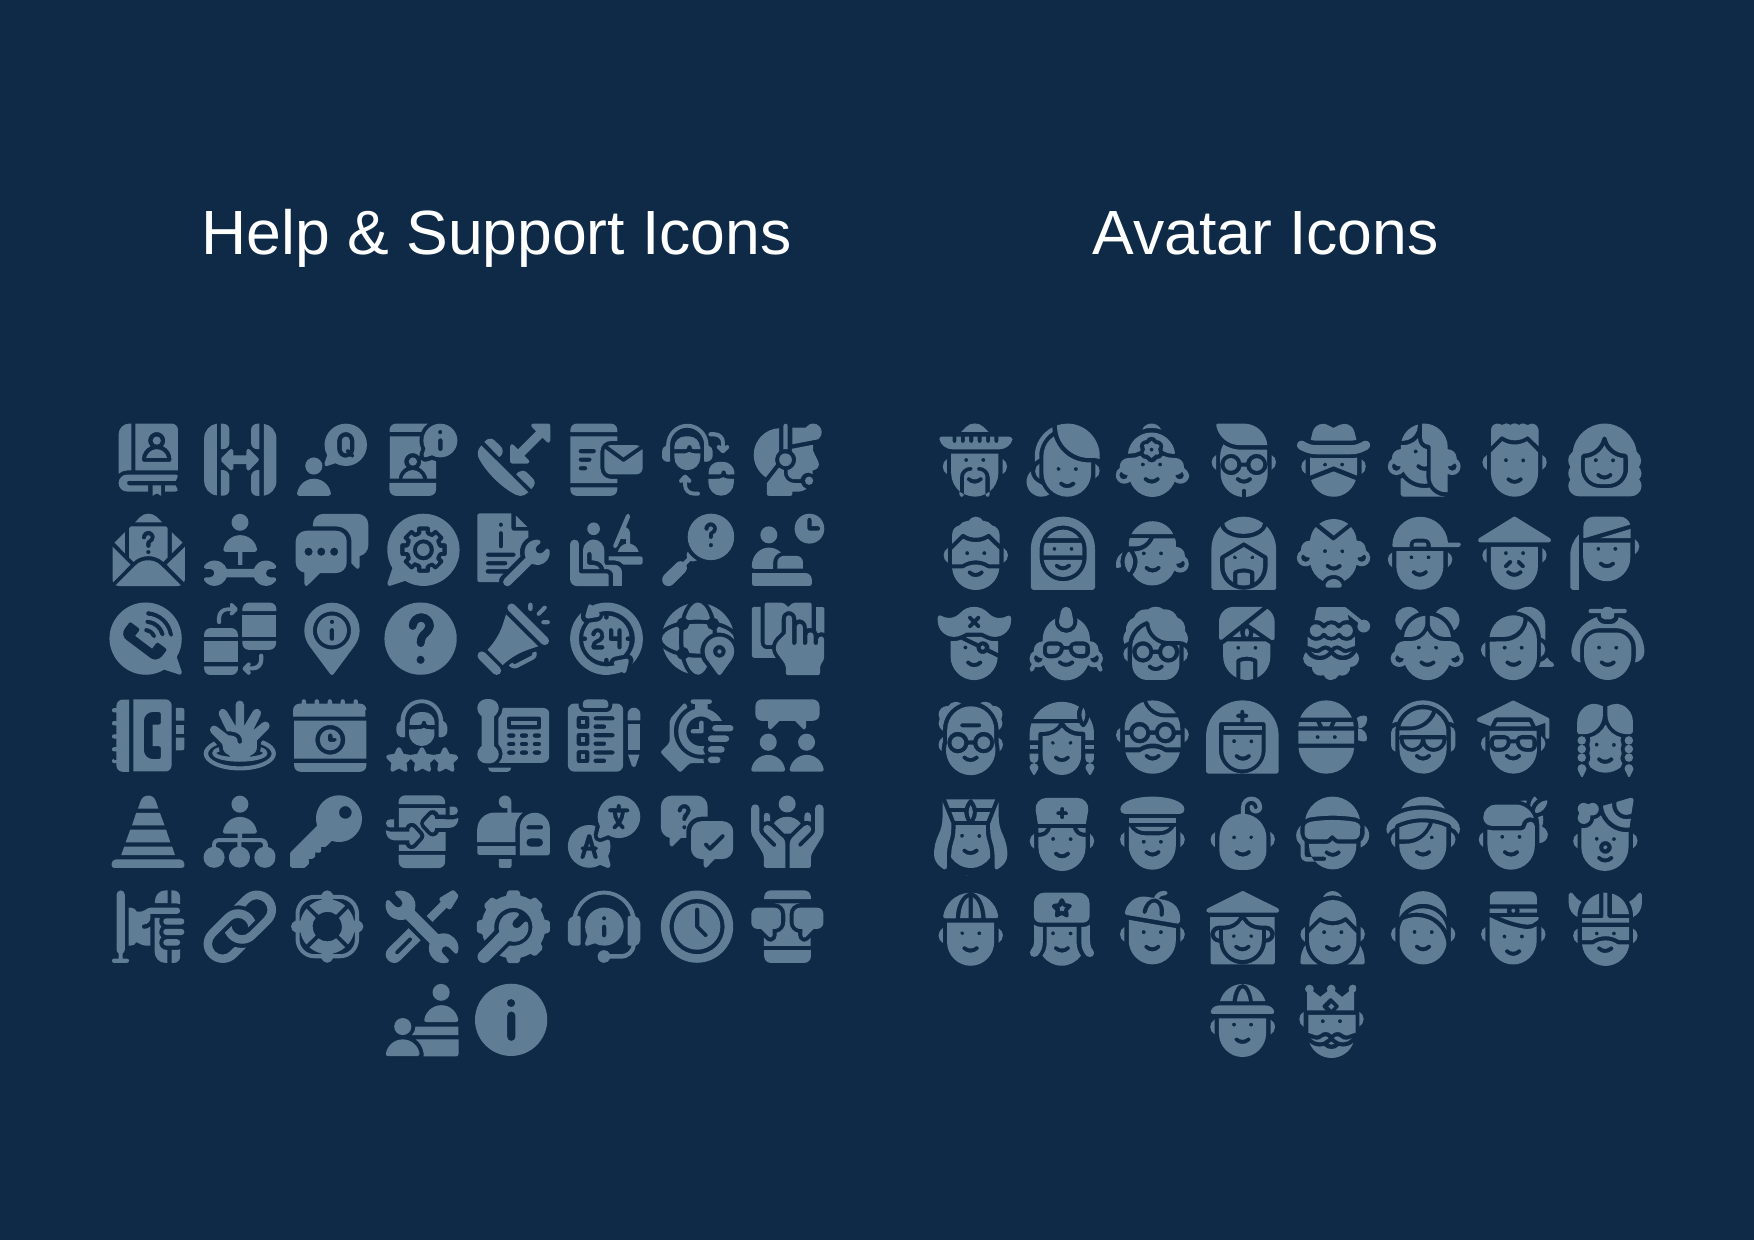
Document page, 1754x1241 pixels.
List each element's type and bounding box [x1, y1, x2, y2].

text_box [111, 699, 185, 773]
text_box [1568, 892, 1643, 967]
text_box [1030, 516, 1096, 591]
text_box [1115, 423, 1190, 498]
text_box [201, 890, 279, 964]
text_box [476, 602, 551, 676]
text_box [111, 890, 185, 964]
text_box [931, 172, 1600, 289]
text_box [1476, 700, 1550, 774]
text_box [295, 513, 369, 587]
text_box [1387, 423, 1462, 497]
text_box [567, 795, 641, 869]
text_box [290, 795, 363, 868]
text_box [569, 602, 644, 676]
text_box [389, 423, 458, 497]
text_box [203, 795, 277, 869]
text_box [476, 890, 551, 964]
text_box [1029, 606, 1104, 681]
text_box [292, 698, 367, 773]
text_box [938, 701, 1004, 776]
text_box [1210, 796, 1276, 871]
text_box [570, 423, 643, 497]
text_box [304, 602, 360, 676]
text_box [1299, 984, 1364, 1059]
text_box [1205, 890, 1280, 965]
text_box [661, 602, 735, 676]
text_box [1480, 606, 1555, 681]
text_box [1571, 606, 1645, 681]
text_box [661, 423, 735, 496]
text_box [474, 983, 548, 1056]
text_box [1026, 423, 1100, 497]
text_box [567, 699, 641, 772]
text_box [1300, 890, 1366, 965]
text_box [1478, 796, 1549, 870]
text_box [385, 983, 459, 1057]
text_box [1390, 700, 1456, 774]
text_box [118, 423, 180, 497]
text_box [1029, 892, 1095, 966]
text_box [1115, 700, 1190, 774]
text_box [567, 890, 641, 964]
text_box [1119, 796, 1185, 870]
text_box [112, 513, 186, 587]
text_box [476, 795, 550, 869]
text_box [753, 423, 823, 497]
text_box [1211, 423, 1277, 498]
text_box [1205, 700, 1280, 774]
text_box [1122, 606, 1189, 681]
text_box [660, 890, 734, 964]
text_box [938, 892, 1004, 966]
text_box [162, 172, 831, 289]
text_box [1115, 520, 1190, 586]
text_box [750, 795, 824, 869]
text_box [1568, 423, 1642, 497]
text_box [109, 602, 182, 675]
text_box [751, 602, 825, 676]
text_box [296, 423, 368, 497]
text_box [661, 513, 735, 587]
text_box [1572, 797, 1638, 872]
text_box [933, 799, 1008, 870]
text_box [1119, 890, 1185, 965]
text_box [1390, 606, 1465, 681]
text_box [660, 699, 734, 773]
text_box [203, 423, 277, 497]
text_box [291, 890, 364, 963]
text_box [751, 890, 824, 964]
text_box [203, 513, 277, 587]
text_box [1576, 703, 1634, 778]
text_box [1029, 701, 1095, 776]
text_box [384, 890, 460, 964]
text_box [660, 795, 734, 868]
text_box [1029, 797, 1095, 872]
text_box [1390, 890, 1456, 965]
text_box [1211, 516, 1277, 591]
text_box [938, 423, 1013, 498]
text_box [1295, 423, 1372, 497]
text_box [476, 423, 551, 497]
text_box [1480, 891, 1546, 965]
text_box [1477, 516, 1552, 590]
text_box [569, 513, 643, 587]
text_box [477, 698, 550, 773]
text_box [1482, 423, 1547, 497]
text_box [476, 513, 550, 587]
text_box [387, 513, 460, 587]
text_box [943, 516, 1009, 591]
text_box [1298, 700, 1368, 774]
text_box [1296, 518, 1371, 588]
text_box [385, 795, 459, 869]
text_box [1295, 796, 1370, 870]
text_box [751, 513, 825, 587]
text_box [1570, 516, 1640, 591]
text_box [937, 606, 1012, 681]
text_box [203, 700, 277, 771]
text_box [1302, 606, 1371, 681]
text_box [385, 698, 459, 773]
text_box [750, 699, 824, 772]
text_box [111, 795, 185, 869]
text_box [1209, 983, 1276, 1058]
text_box [203, 602, 277, 676]
text_box [1386, 796, 1461, 870]
text_box [1218, 606, 1275, 681]
text_box [384, 602, 457, 675]
text_box [1387, 516, 1462, 591]
